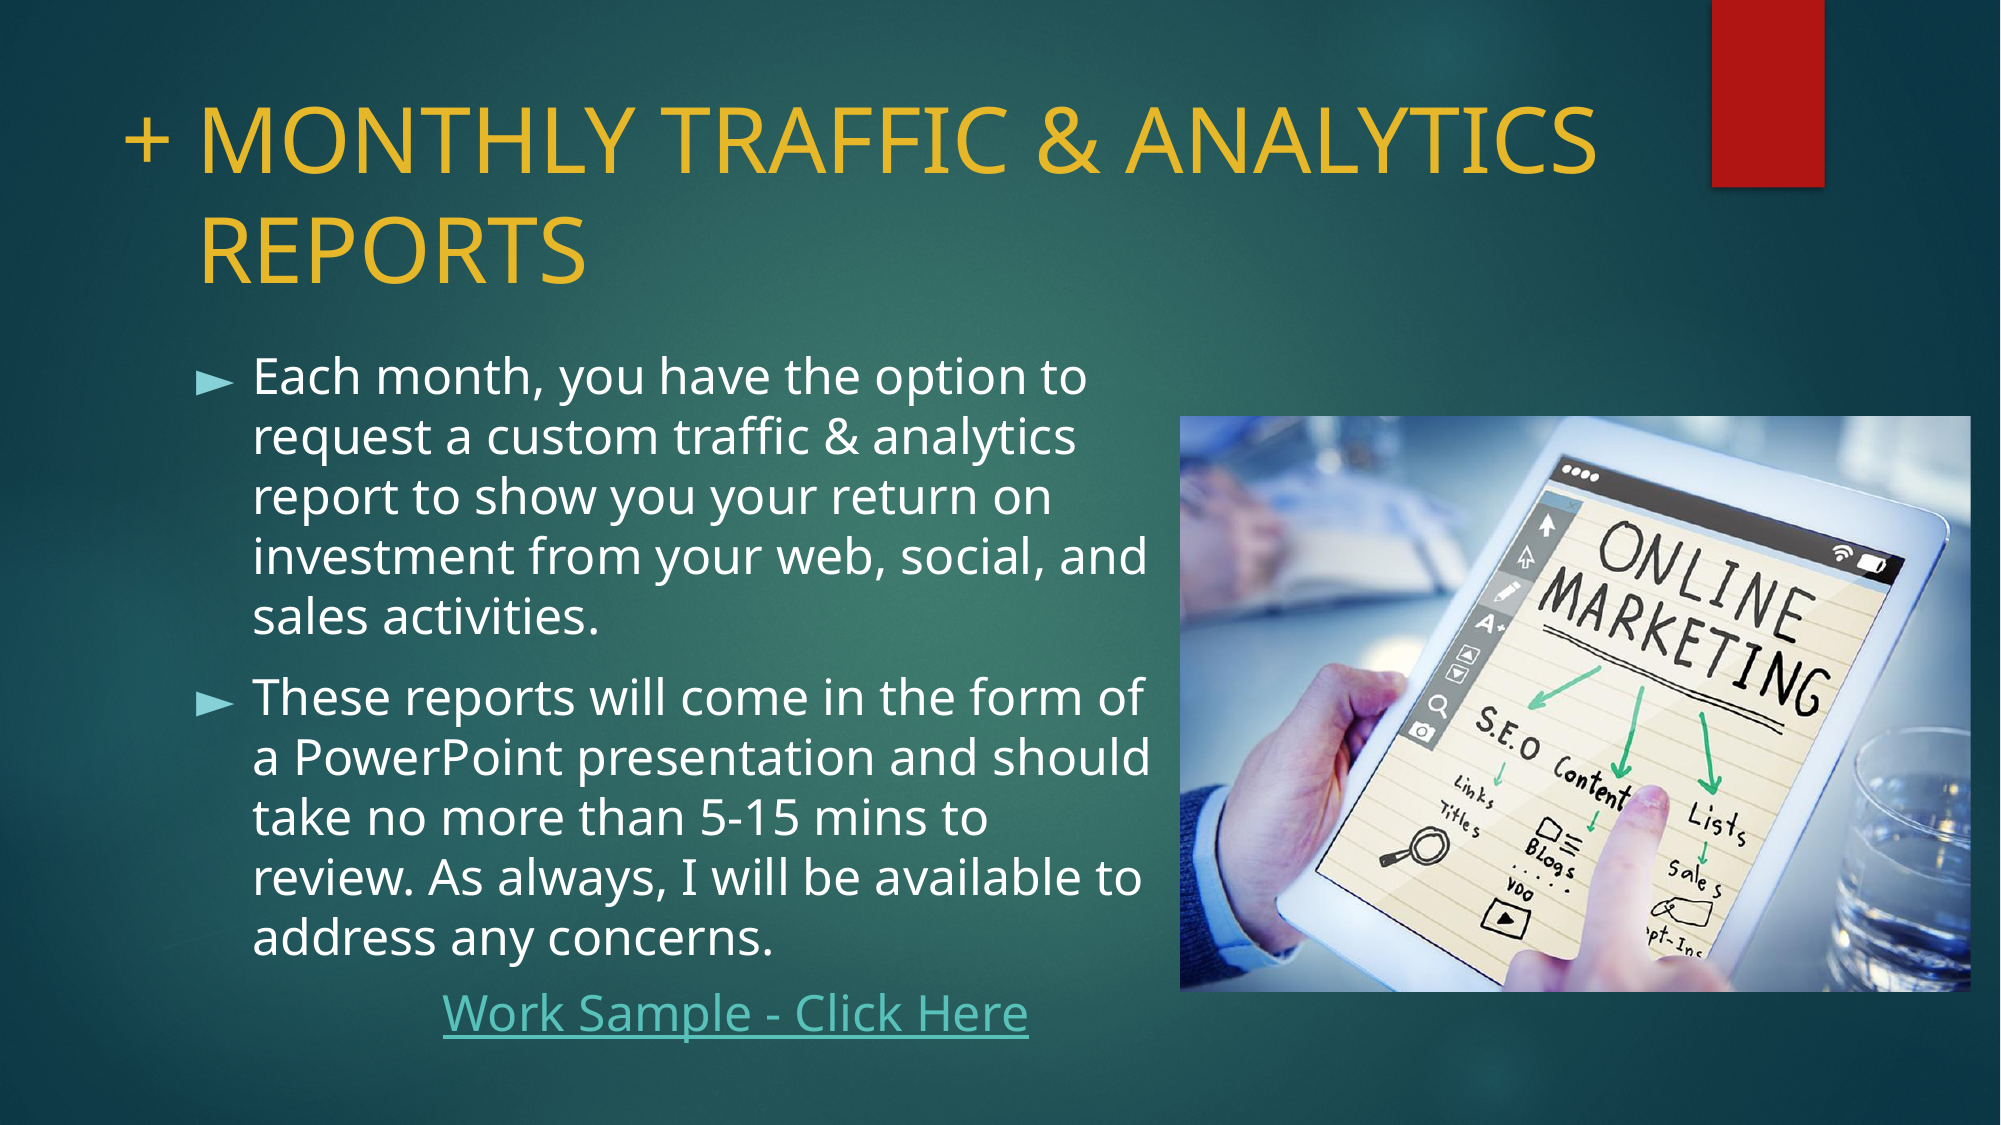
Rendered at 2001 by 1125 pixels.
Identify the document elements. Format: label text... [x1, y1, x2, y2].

text_box Work Sample - Click Here [248, 966, 1224, 1079]
list Each month, you have the option to request a custom traffic & analytics report to show you your return on investment from your web, social, and sales activities. These reports will come in the form of a PowerPoint presentation and should take no more than 5-15 mins to review. As always, I will be available to address any concerns. [181, 336, 1169, 1091]
picture [0, 0, 2001, 1125]
title MONTHLY TRAFFIC & ANALYTICS REPORTS [106, 74, 1694, 304]
